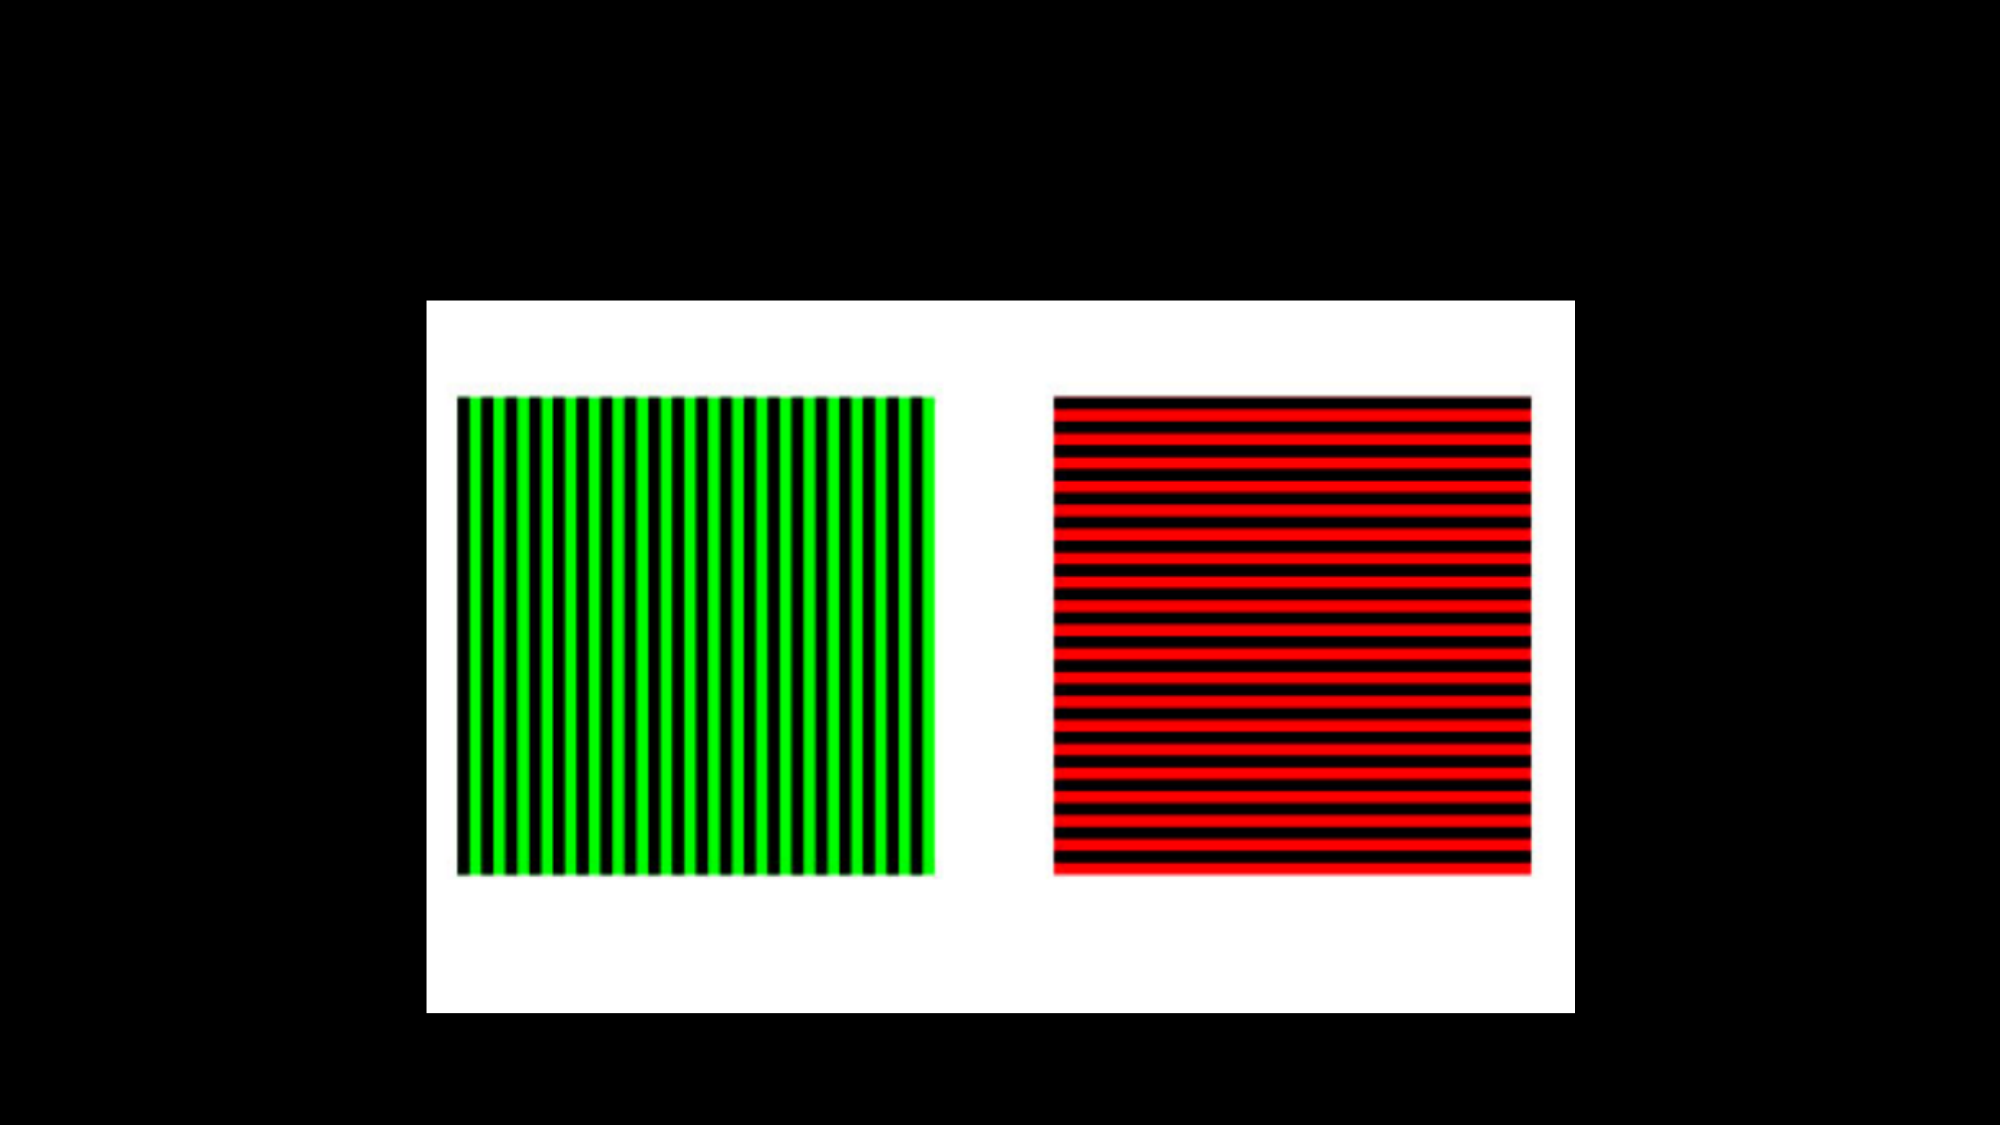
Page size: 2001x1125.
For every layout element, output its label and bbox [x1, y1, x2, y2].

list [424, 299, 1575, 1014]
